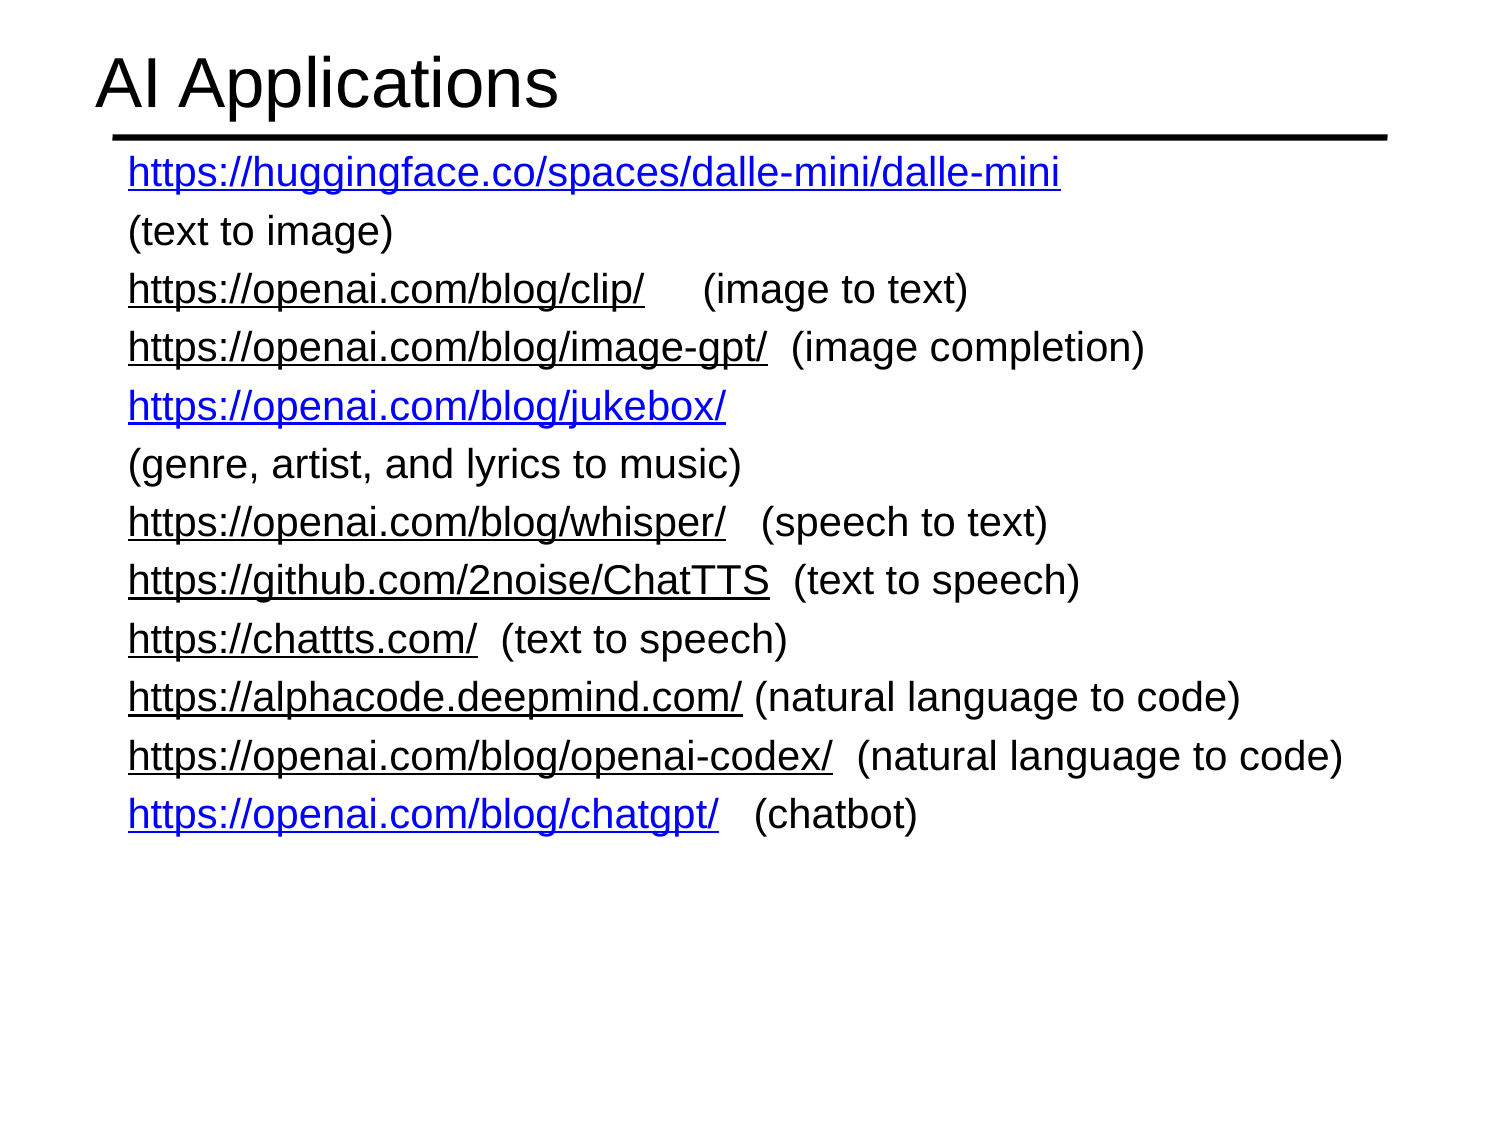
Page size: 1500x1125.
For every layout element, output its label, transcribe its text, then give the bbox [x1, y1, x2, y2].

title AI Applications [80, 37, 1466, 122]
list https://huggingface.co/spaces/dalle-mini/dalle-mini (text to image) https://openai.com/blog/clip/ (image to text) https://openai.com/blog/image-gpt/ (image completion) https://openai.com/blog/jukebox/ (genre, artist, and lyrics to music) https://openai.com/blog/whisper/ (speech to text) https://github.com/2noise/ChatTTS (text to speech) https://chattts.com/ (text to speech) https://alphacode.deepmind.com/ (natural language to code) https://openai.com/blog/openai-codex/ (natural language to code) https://openai.com/blog/chatgpt/ (chatbot) [112, 137, 1463, 880]
